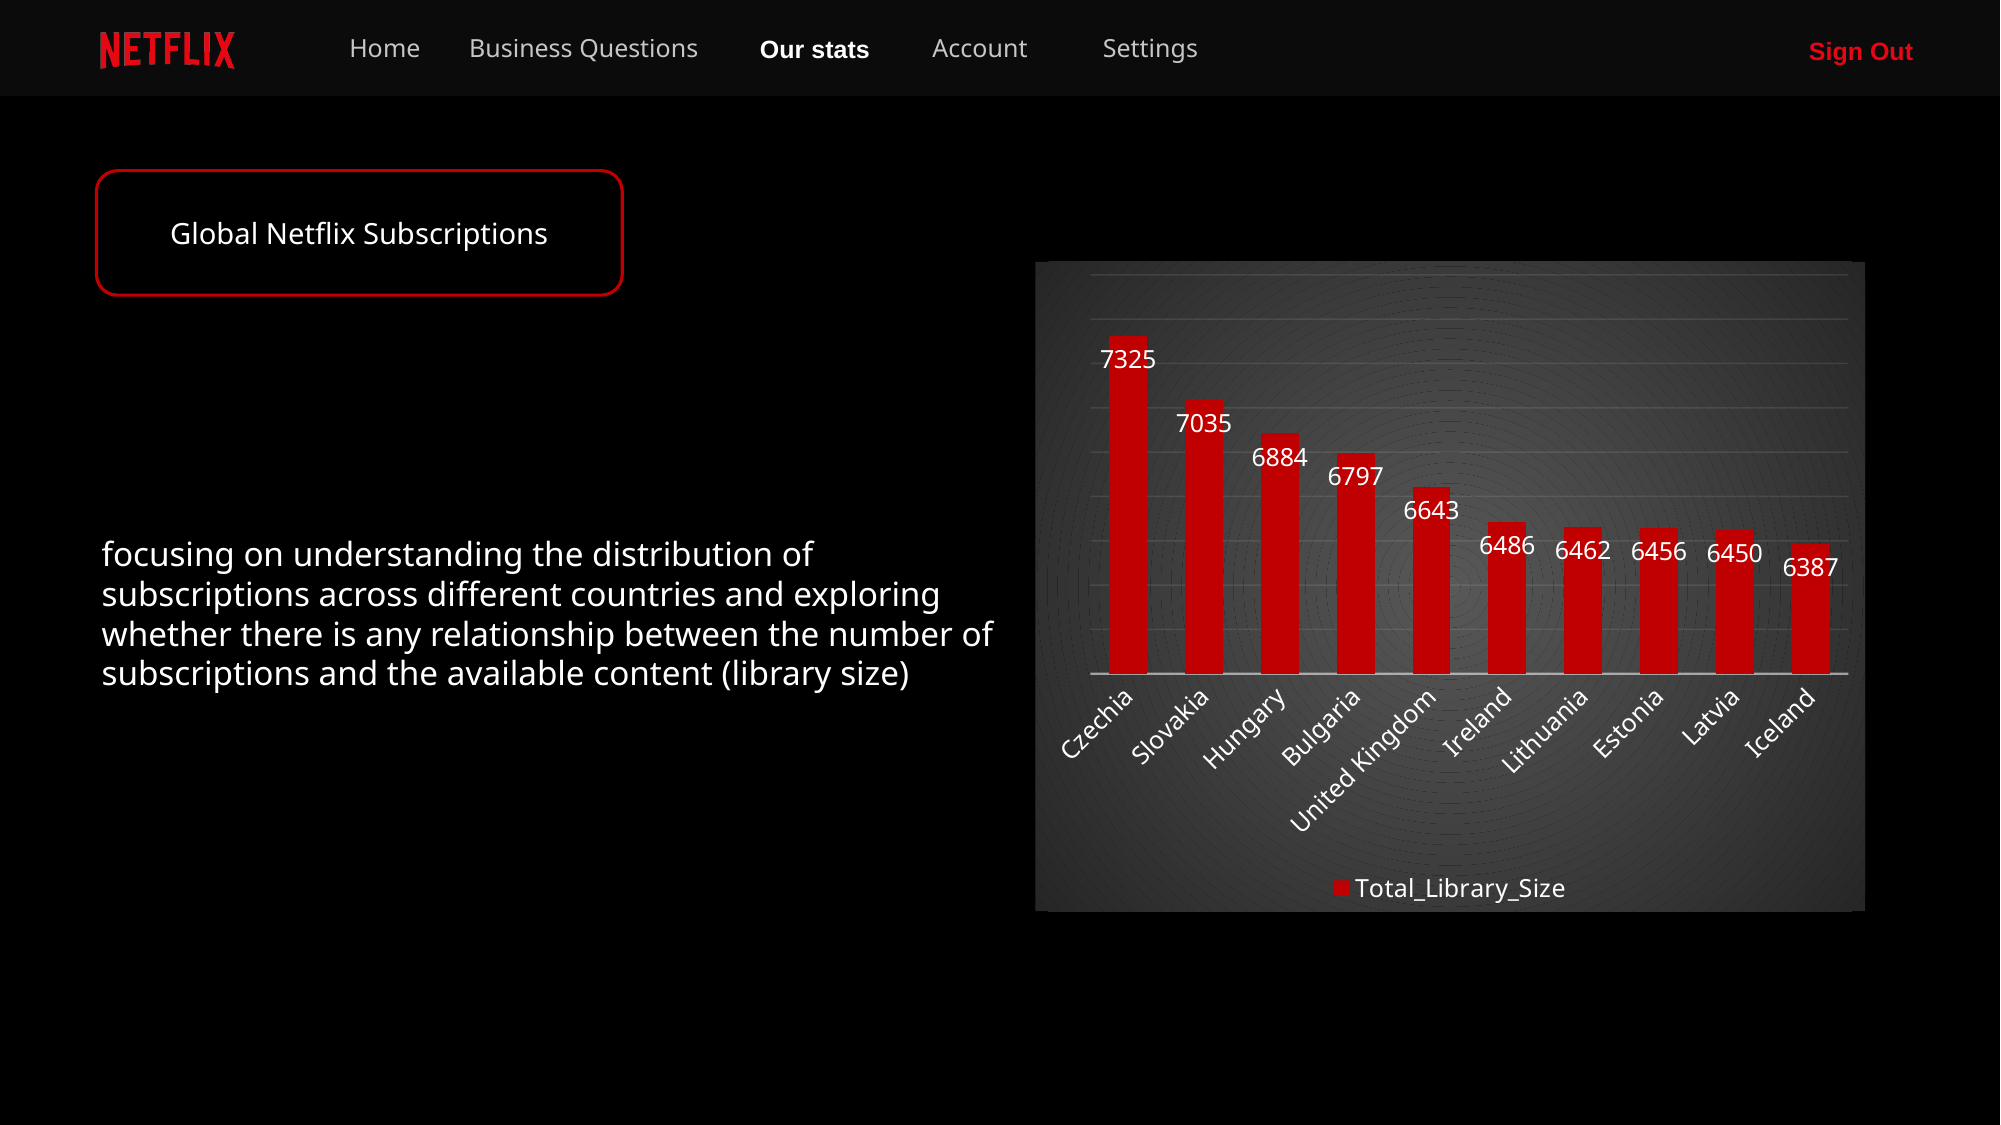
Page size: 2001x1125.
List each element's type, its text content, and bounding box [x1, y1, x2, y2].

text_box Settings [1088, 24, 1215, 70]
text_box Our stats [751, 26, 924, 72]
chart [1034, 261, 1866, 912]
text_box [0, 0, 2000, 97]
picture [95, 28, 239, 73]
text_box Account [917, 25, 1044, 70]
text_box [334, 24, 751, 72]
text_box Sign Out [1794, 27, 1936, 73]
text_box focusing on understanding the distribution of subscriptions across different countries and exploring whether there is any relationship between the number of subscriptions and the available content (library size) [62, 375, 1034, 850]
text_box Global Netflix Subscriptions [94, 169, 624, 297]
